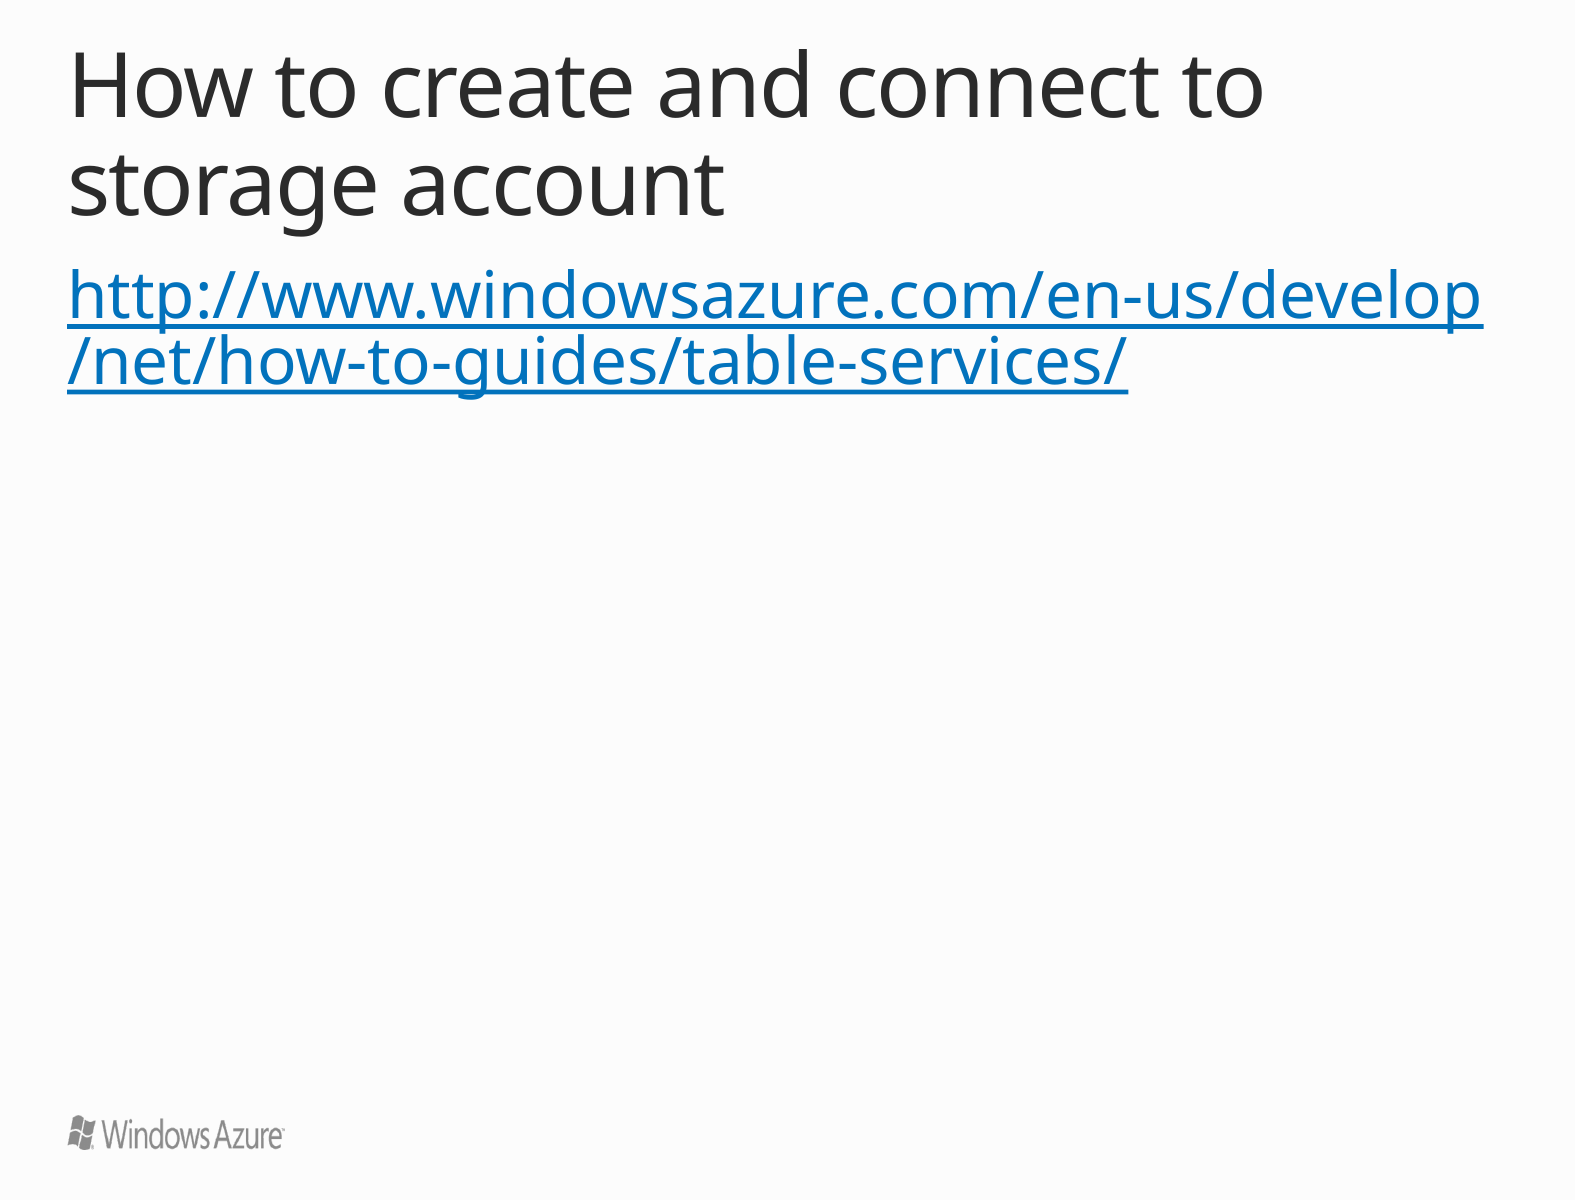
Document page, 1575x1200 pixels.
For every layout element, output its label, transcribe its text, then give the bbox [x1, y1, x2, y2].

title How to create and connect to storage account [67, 39, 1508, 237]
list http://www.windowsazure.com/en-us/develop/net/how-to-guides/table-services/ [67, 253, 1508, 397]
